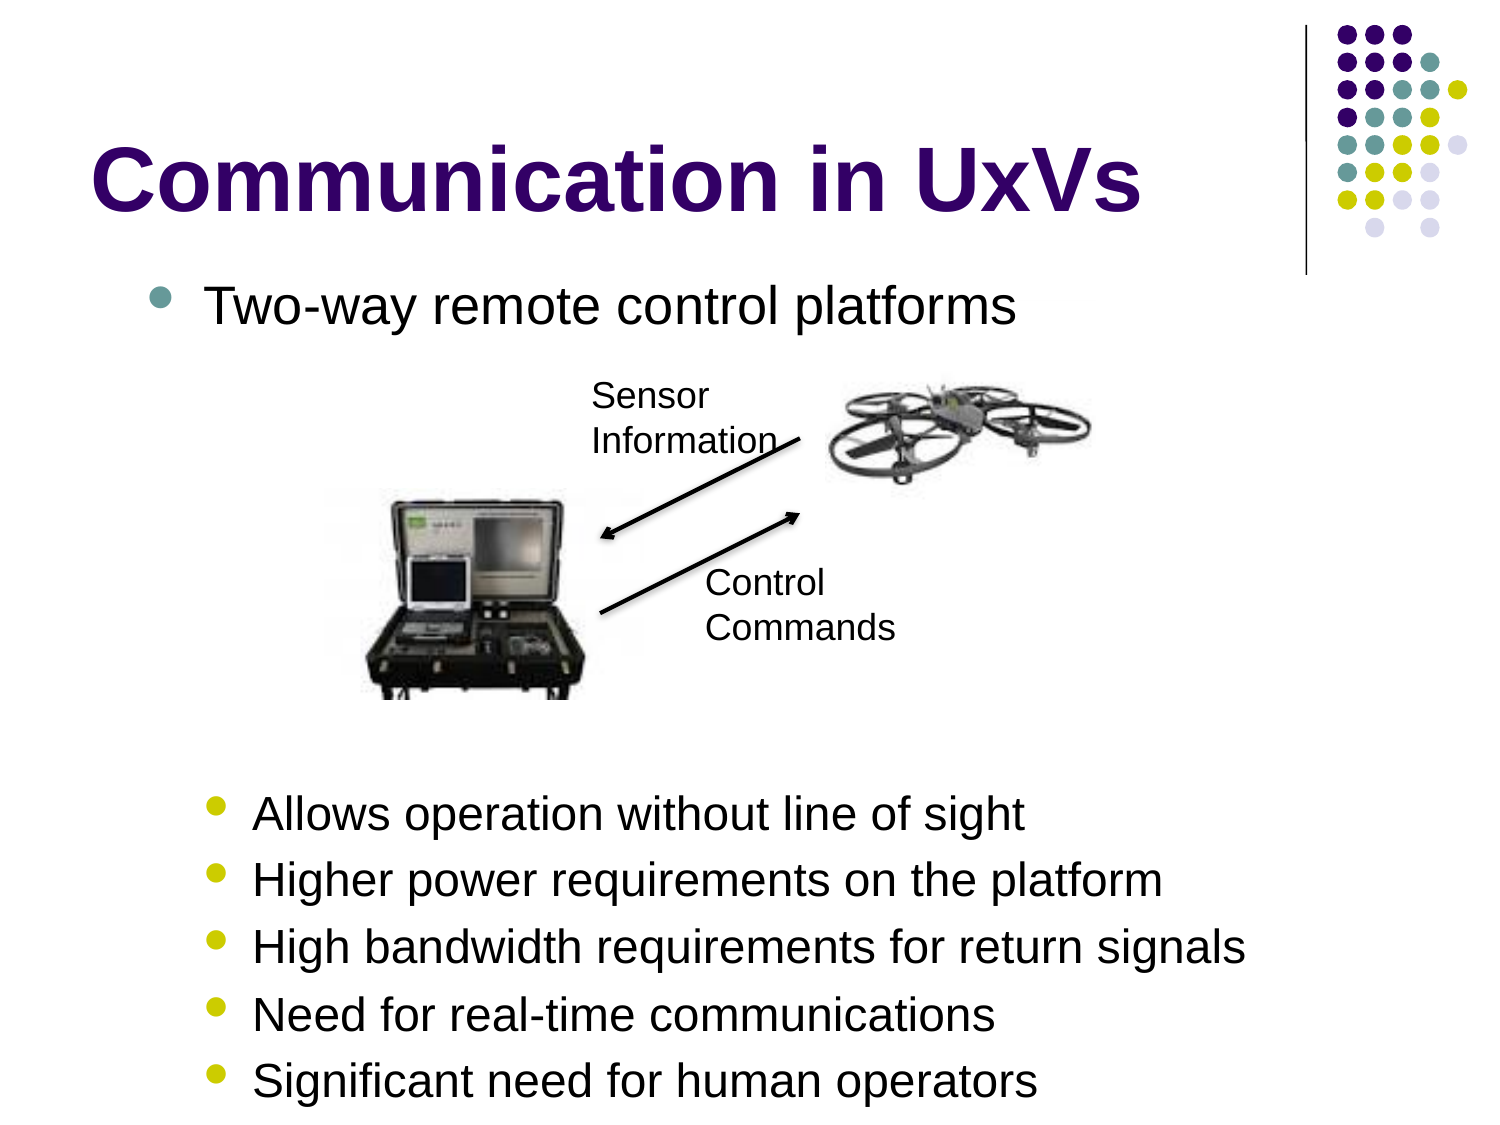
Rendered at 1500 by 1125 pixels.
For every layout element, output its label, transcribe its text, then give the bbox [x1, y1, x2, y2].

list Two-way remote control platforms Allows operation without line of sight Higher power requirements on the platform High bandwidth requirements for return signals Need for real-time communications Significant need for human operators [75, 262, 1425, 1006]
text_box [324, 362, 913, 701]
picture [824, 299, 1096, 571]
title Communication in UxVs [75, 24, 1313, 238]
